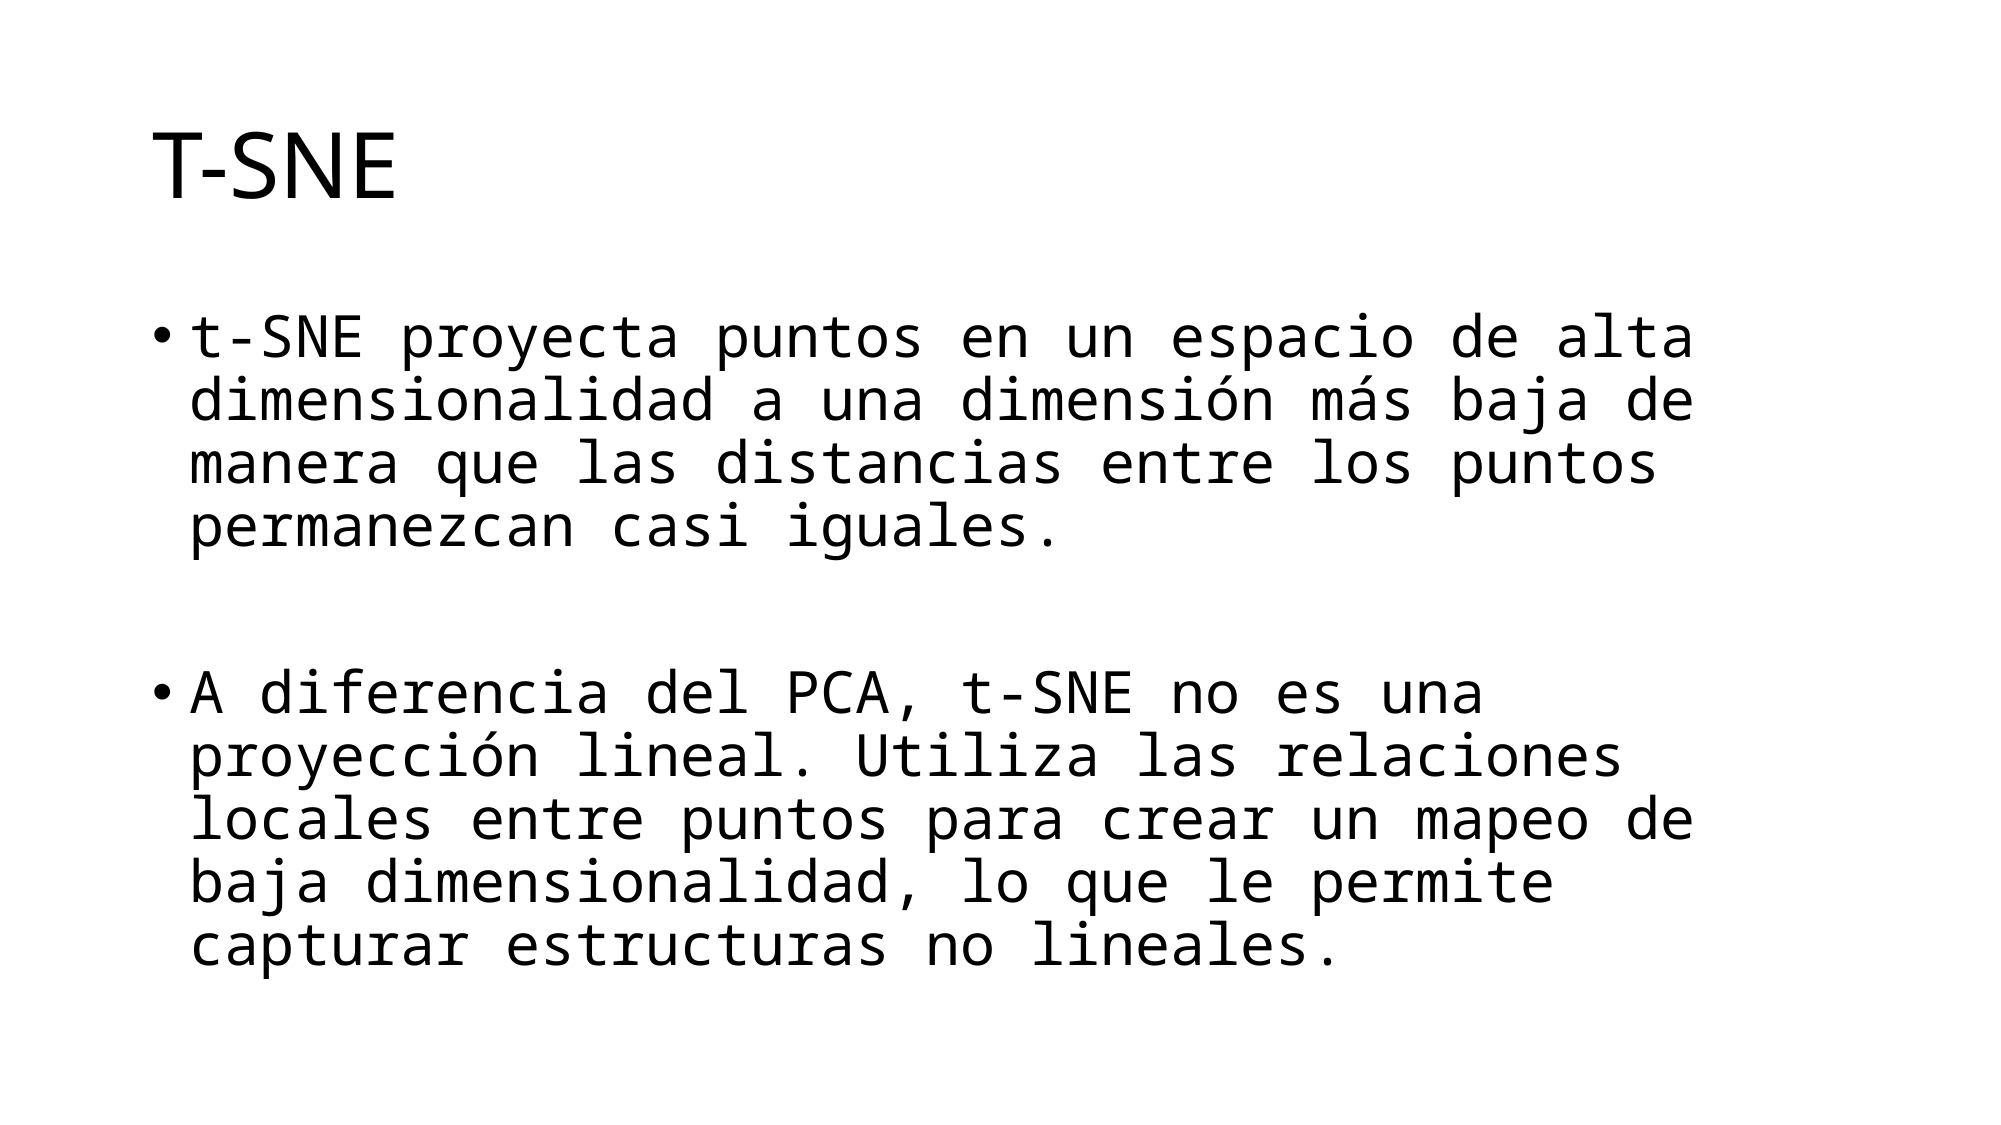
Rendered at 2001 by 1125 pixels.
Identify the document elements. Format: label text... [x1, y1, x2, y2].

title T-SNE [137, 59, 1863, 278]
list t-SNE proyecta puntos en un espacio de alta dimensionalidad a una dimensión más baja de manera que las distancias entre los puntos permanezcan casi iguales. A diferencia del PCA, t-SNE no es una proyección lineal. Utiliza las relaciones locales entre puntos para crear un mapeo de baja dimensionalidad, lo que le permite capturar estructuras no lineales. [137, 299, 1863, 1014]
